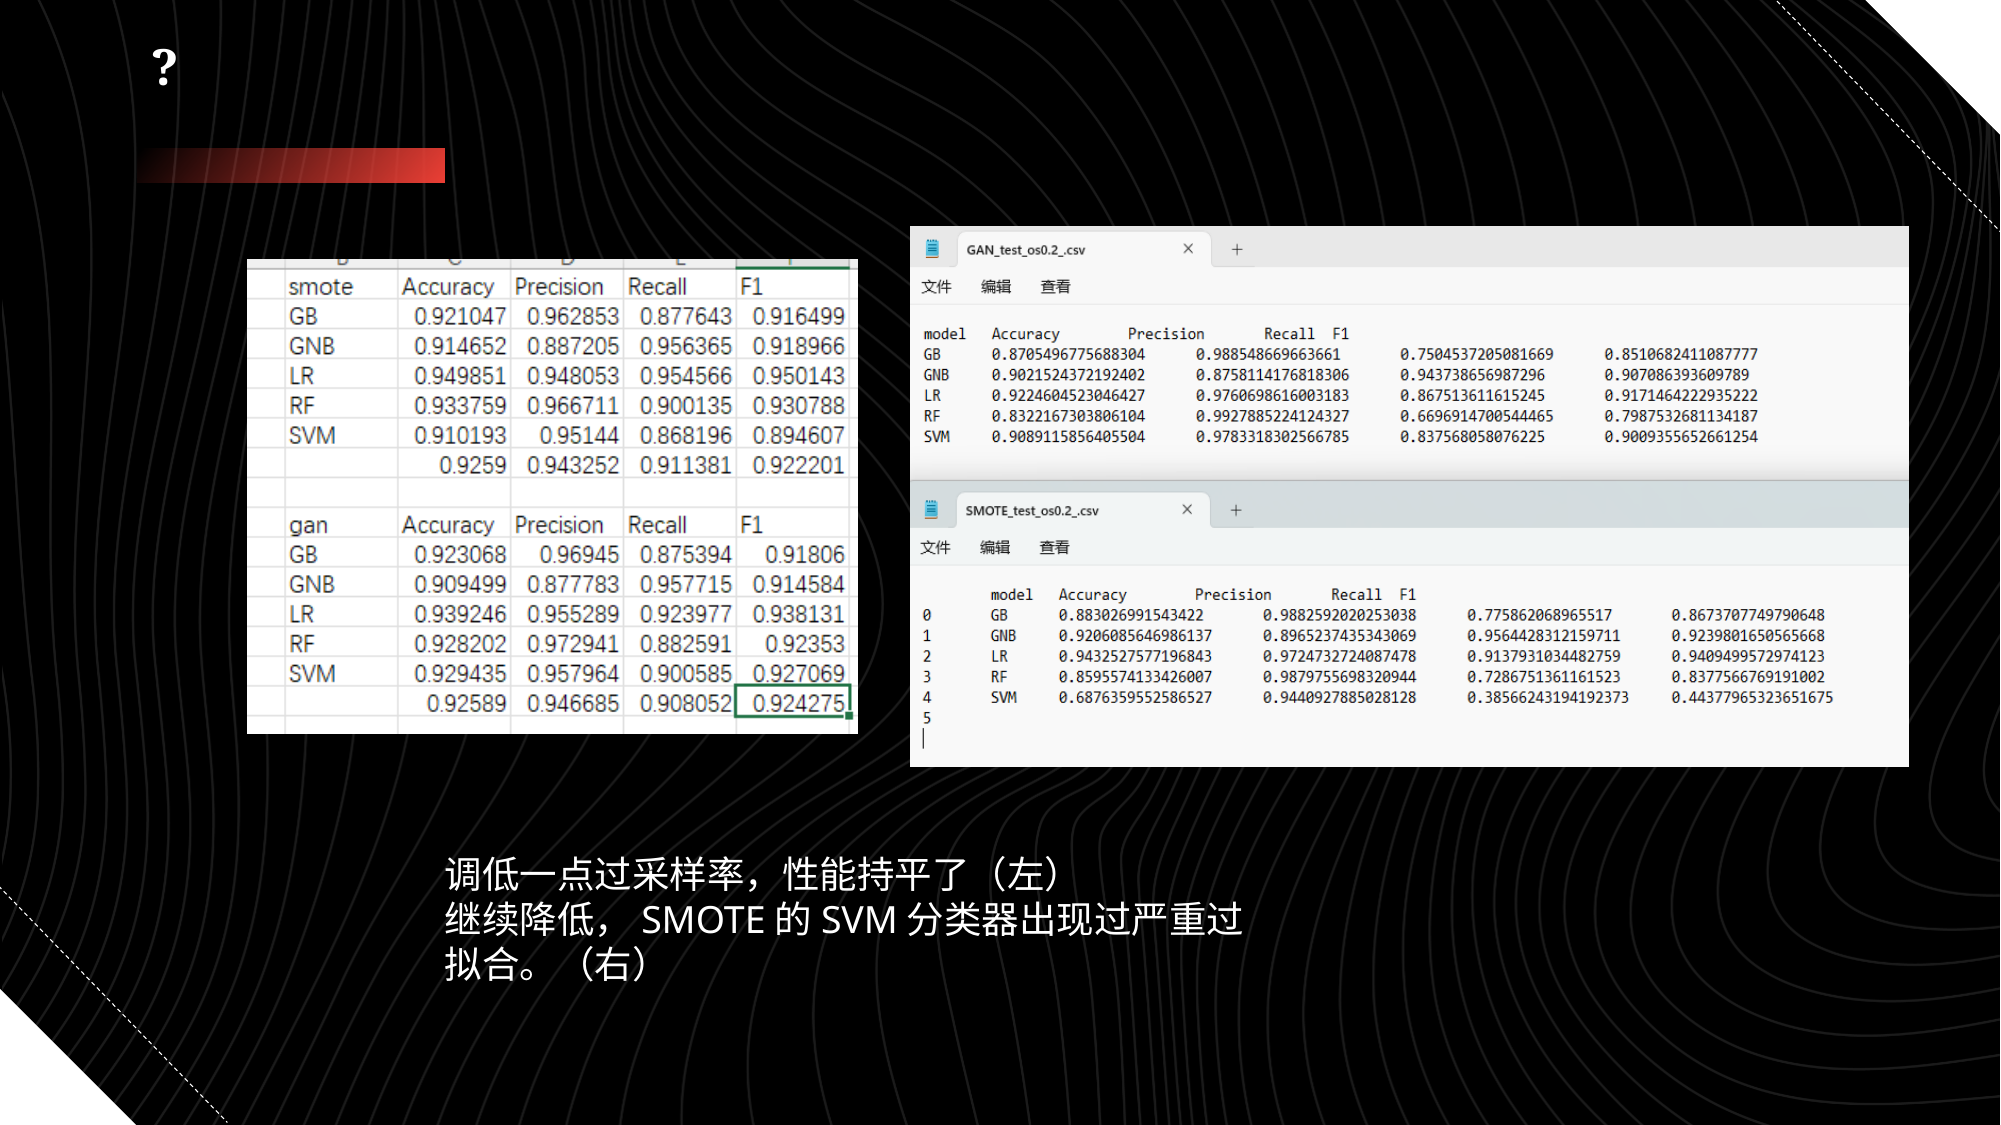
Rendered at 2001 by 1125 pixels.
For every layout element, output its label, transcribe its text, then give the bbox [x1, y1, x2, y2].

text_box 调低一点过采样率，性能持平了（左） 继续降低，SMOTE的SVM分类器出现过严重过拟合。（右） [430, 843, 1285, 994]
title ? [136, 21, 1863, 118]
picture [247, 259, 858, 734]
picture [910, 226, 1909, 767]
